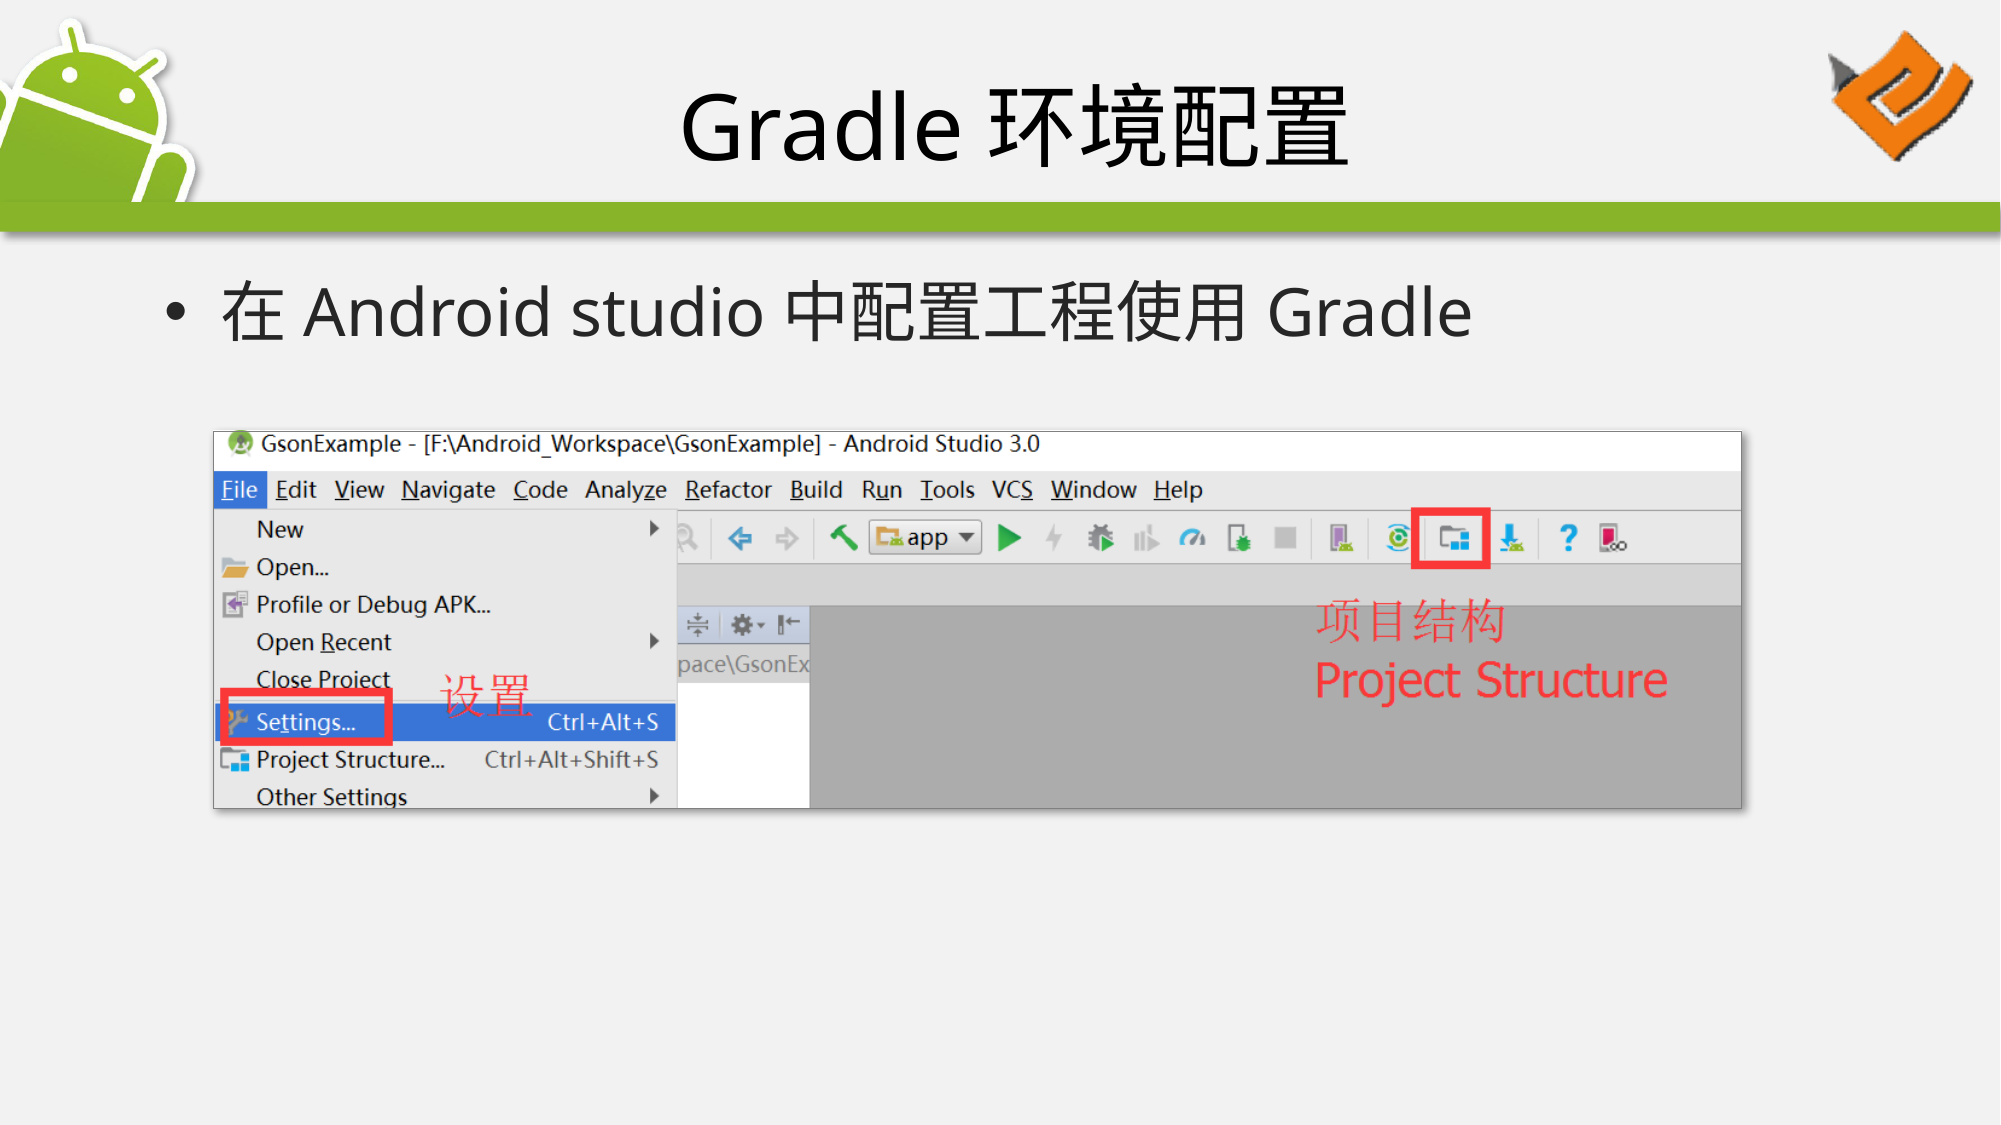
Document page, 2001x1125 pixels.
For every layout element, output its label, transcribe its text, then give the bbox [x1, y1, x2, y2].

picture [212, 430, 1743, 810]
picture [0, 7, 209, 202]
title Gradle环境配置 [208, 45, 1824, 203]
list 在Android studio中配置工程使用Gradle [149, 262, 1900, 374]
picture [1828, 30, 1973, 161]
